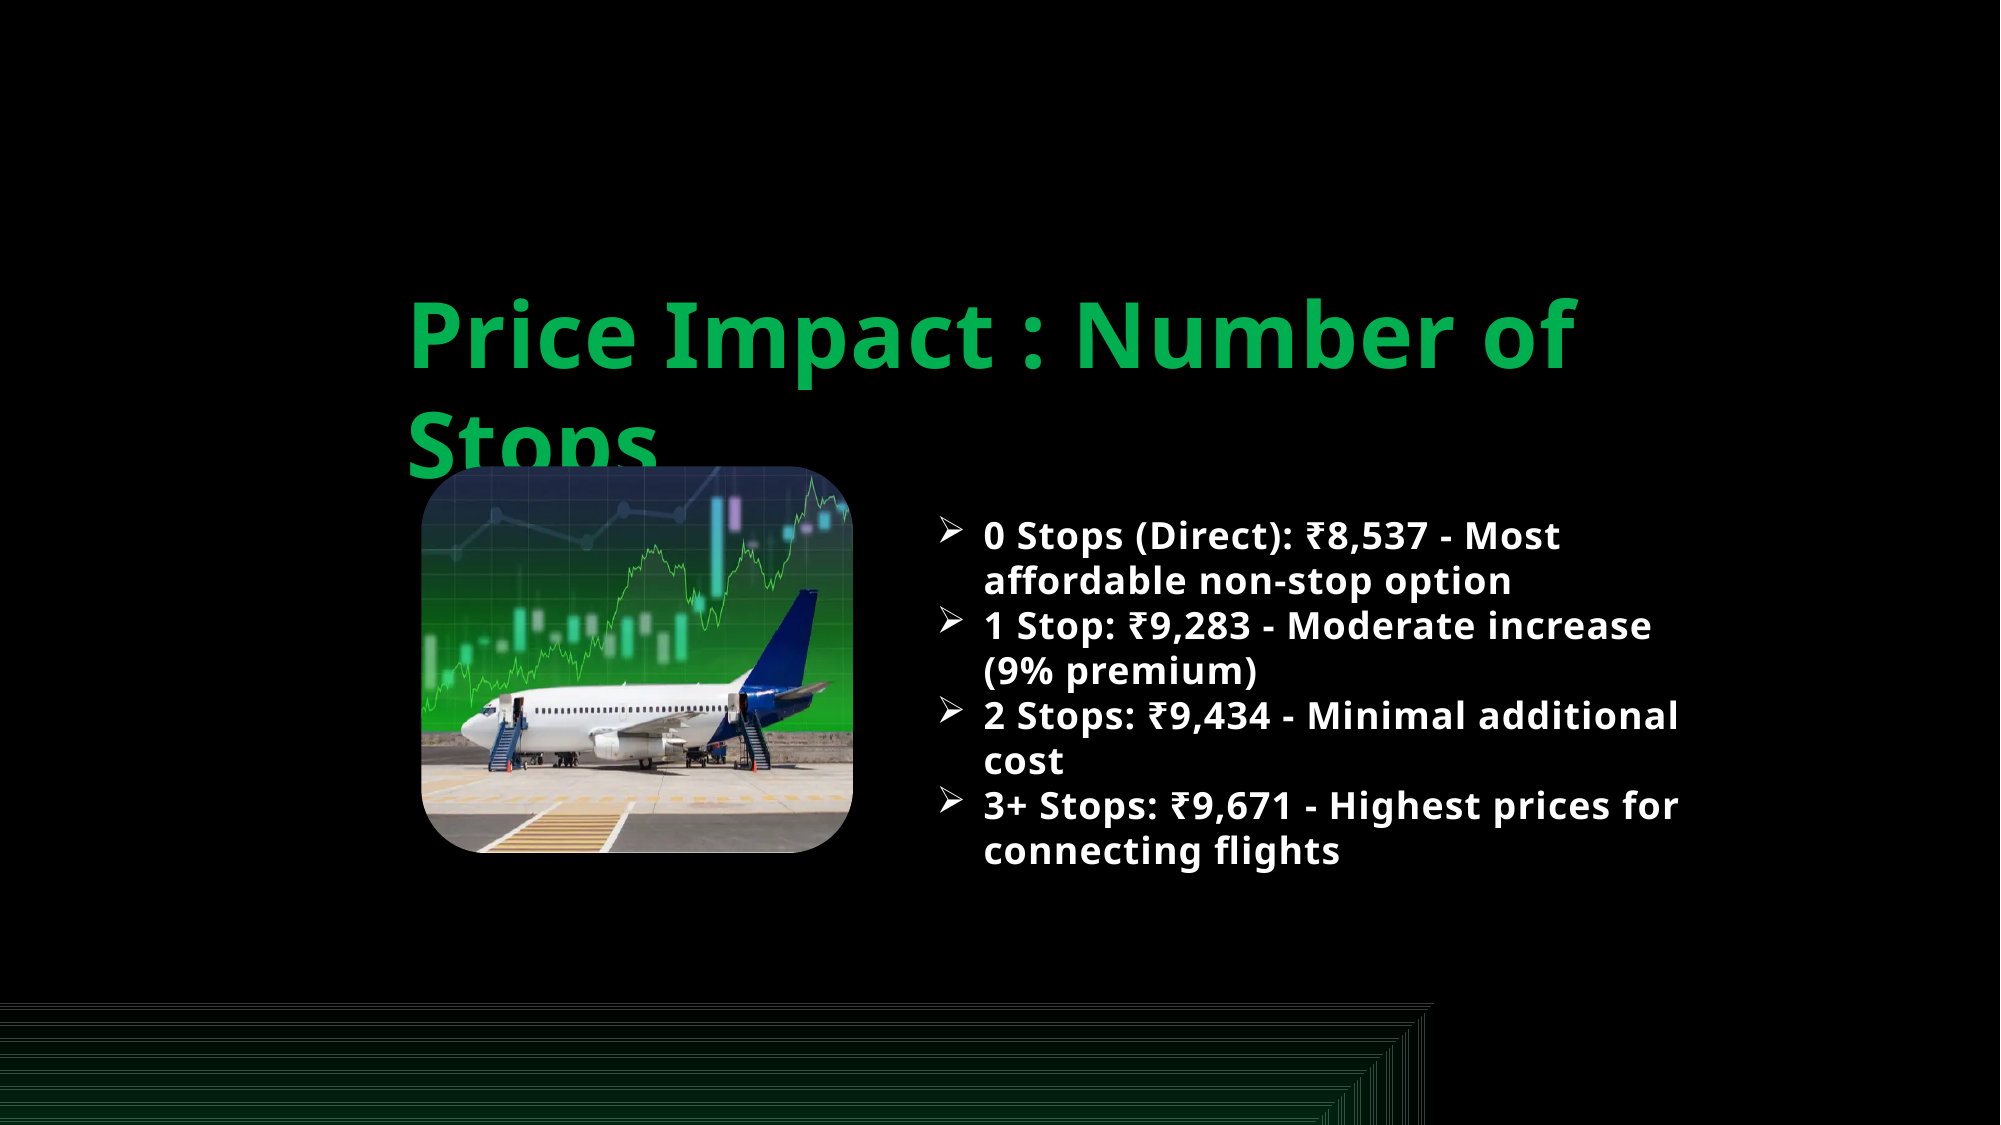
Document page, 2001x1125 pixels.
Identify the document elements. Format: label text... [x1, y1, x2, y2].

text_box [421, 466, 853, 853]
text_box Price Impact : Number of Stops [391, 269, 1688, 504]
text_box 0 Stops (Direct): ₹8,537 - Most affordable non-stop option 1 Stop: ₹9,283 - Moderate increase (9% premium) 2 Stops: ₹9,434 - Minimal additional cost 3+ Stops: ₹9,671 - Highest prices for connecting flights [921, 504, 1705, 880]
